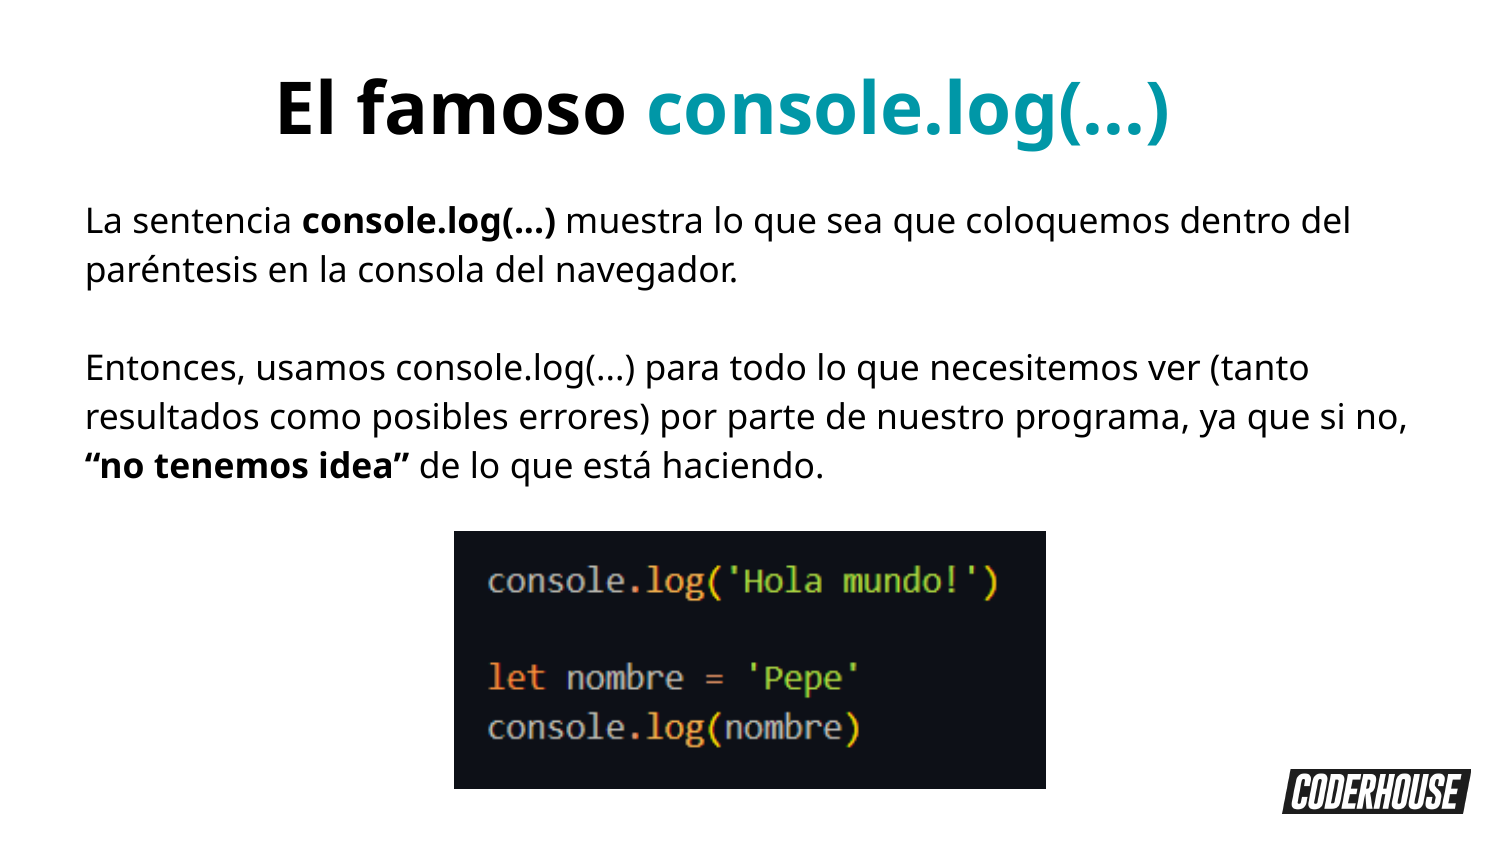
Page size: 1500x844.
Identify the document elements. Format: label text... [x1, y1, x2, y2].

text_box La sentencia console.log(...) muestra lo que sea que coloquemos dentro del paréntesis en la consola del navegador. Entonces, usamos console.log(...) para todo lo que necesitemos ver (tanto resultados como posibles errores) por parte de nuestro programa, ya que si no, “no tenemos idea” de lo que está haciendo. [69, 177, 1465, 474]
picture [454, 531, 1046, 789]
text_box El famoso console.log(...) [212, 56, 1233, 166]
picture [1281, 769, 1471, 814]
